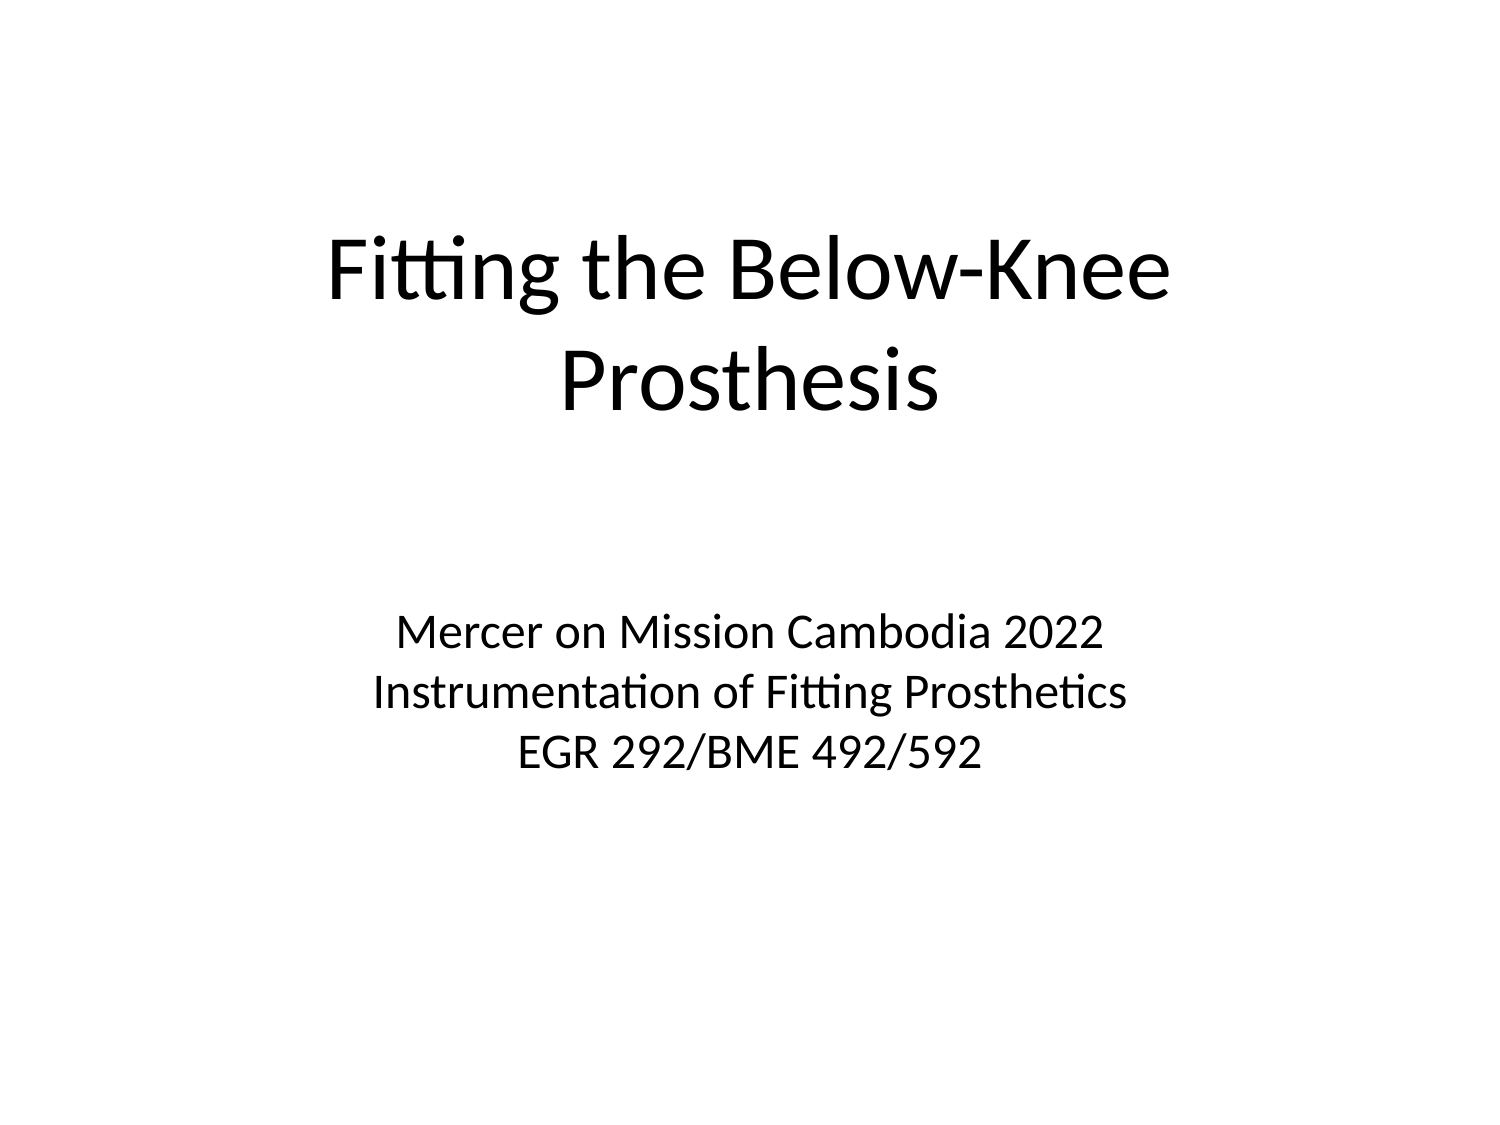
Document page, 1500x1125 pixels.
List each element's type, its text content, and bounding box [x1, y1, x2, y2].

title Mercer on Mission Cambodia 2022 Instrumentation of Fitting Prosthetics EGR 292/BME 492/592 [112, 549, 1388, 938]
subtitle Fitting the Below-Knee Prosthesis [225, 200, 1275, 438]
